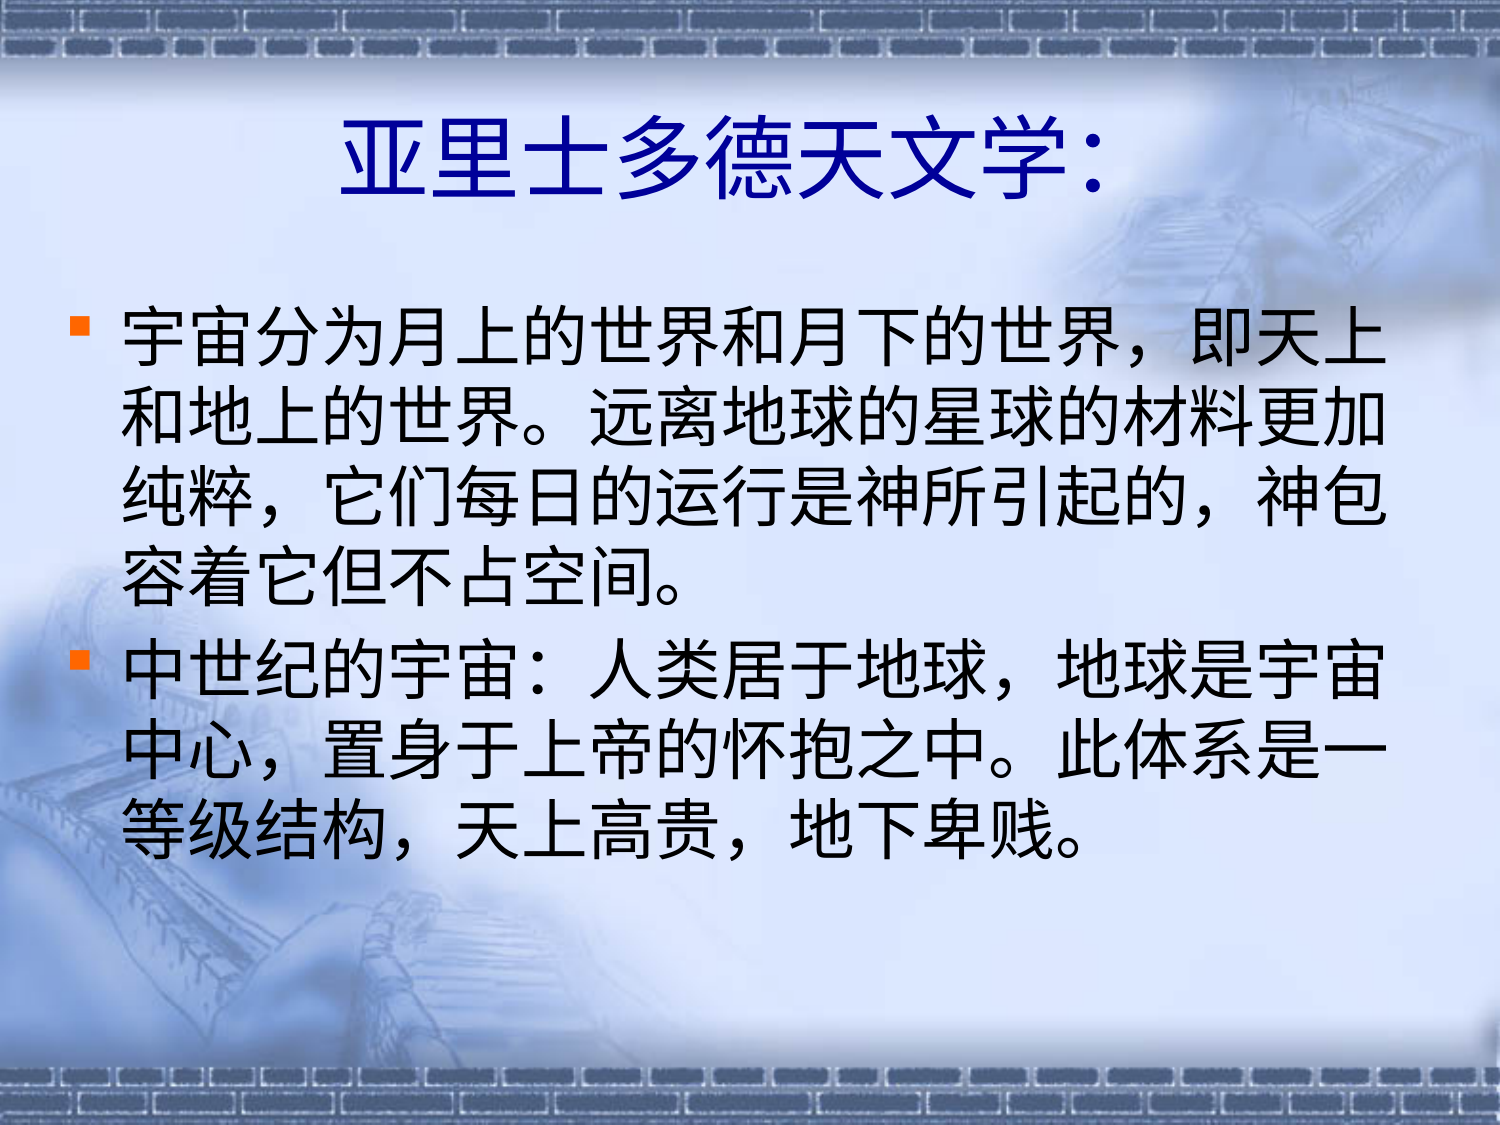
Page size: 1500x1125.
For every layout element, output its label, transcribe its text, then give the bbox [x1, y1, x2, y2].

picture [0, 0, 1500, 1125]
title 亚里士多德天文学： [49, 62, 1451, 250]
list 宇宙分为月上的世界和月下的世界，即天上和地上的世界。远离地球的星球的材料更加纯粹，它们每日的运行是神所引起的，神包容着它但不占空间。 中世纪的宇宙：人类居于地球，地球是宇宙中心，置身于上帝的怀抱之中。此体系是一等级结构，天上高贵，地下卑贱。 [49, 287, 1451, 988]
